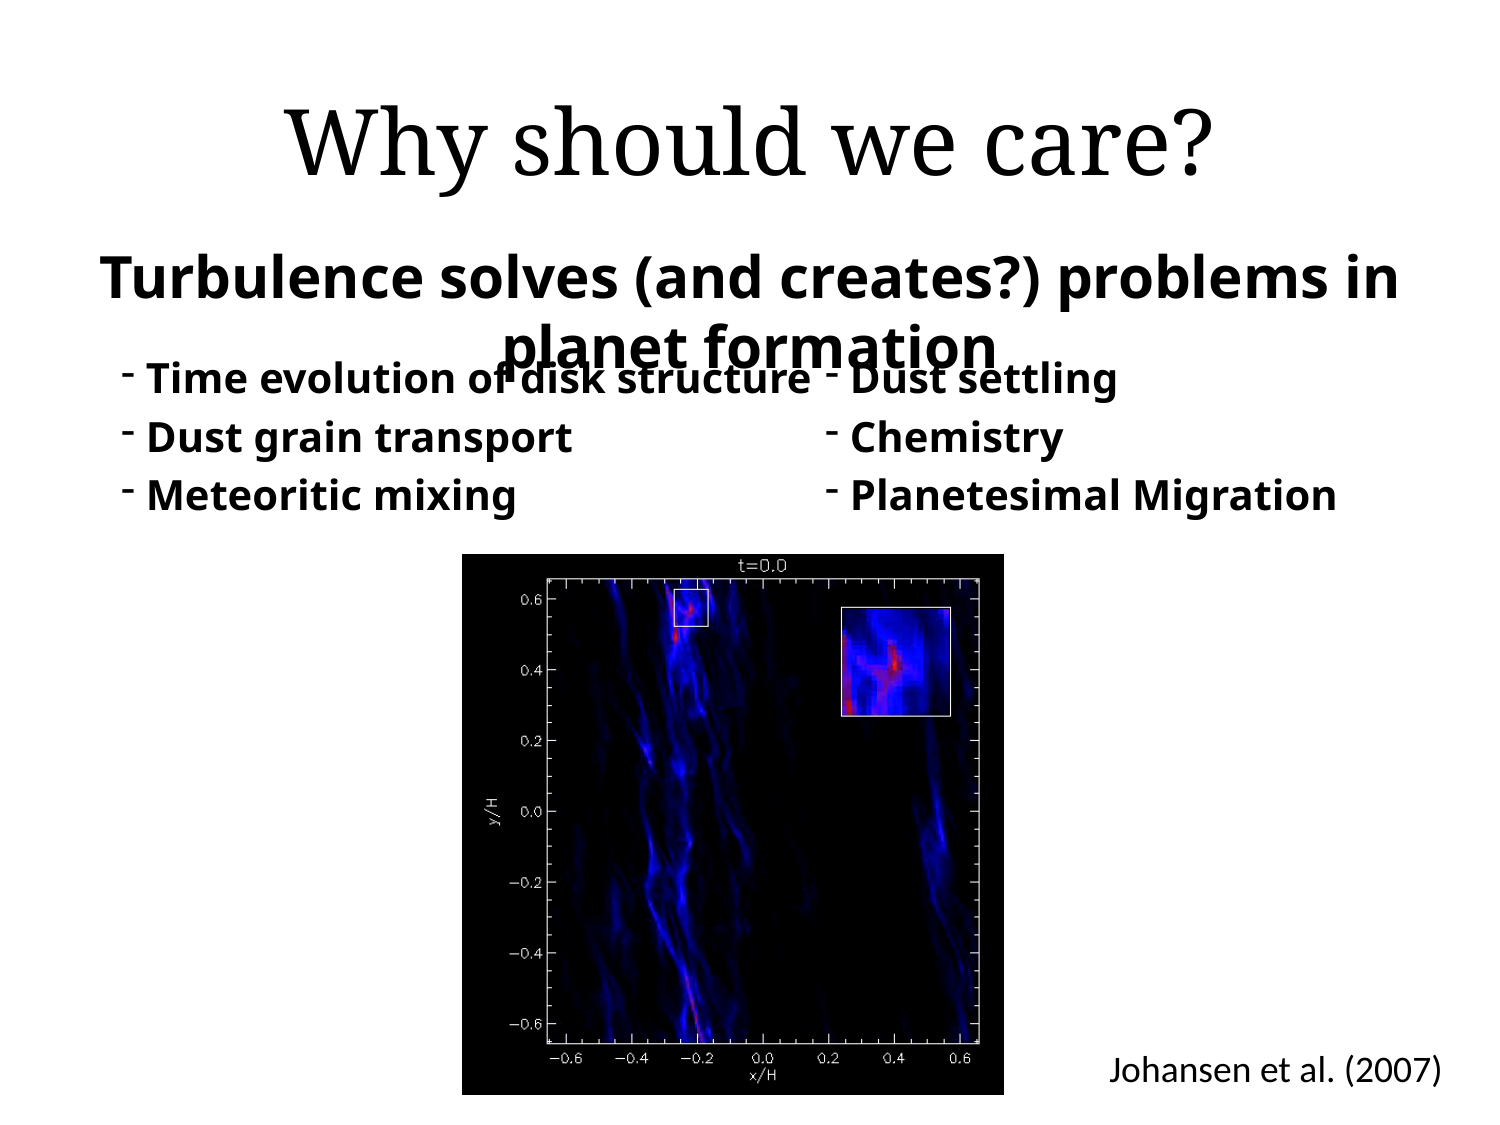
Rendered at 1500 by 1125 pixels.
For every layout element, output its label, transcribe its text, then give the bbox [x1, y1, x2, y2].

title Why should we care? [75, 45, 1425, 230]
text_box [0, 232, 1500, 532]
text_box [461, 553, 1005, 1097]
text_box Johansen et al. (2007) [1094, 1037, 1458, 1098]
